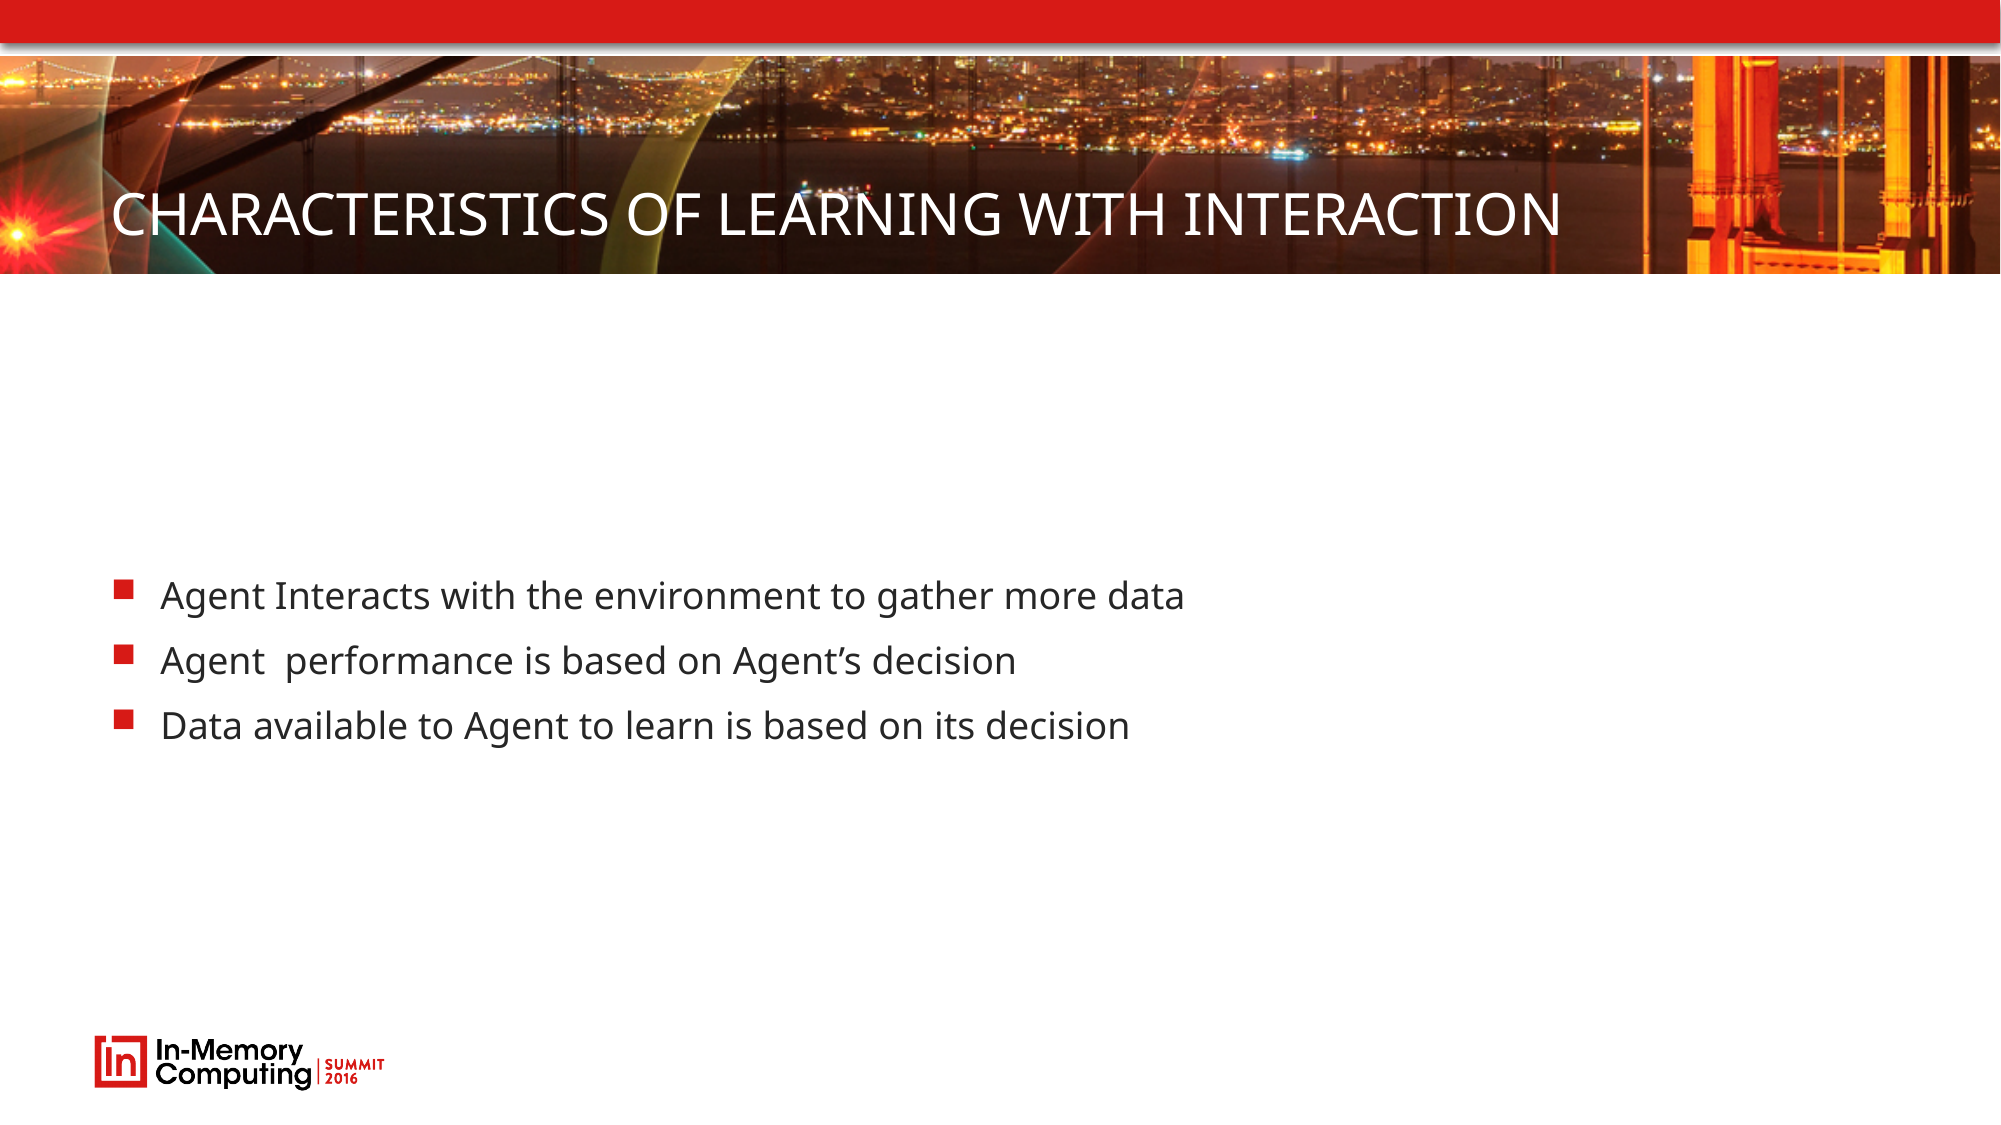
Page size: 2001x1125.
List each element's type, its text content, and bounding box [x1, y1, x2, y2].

picture [0, 56, 2001, 274]
title CHARACTERISTICS OF LEARNING WITH INTERACTION [95, 88, 1905, 256]
list Agent Interacts with the environment to gather more data Agent performance is based on Agent’s decision Data available to Agent to learn is based on its decision [95, 357, 1905, 962]
picture [77, 1017, 410, 1106]
